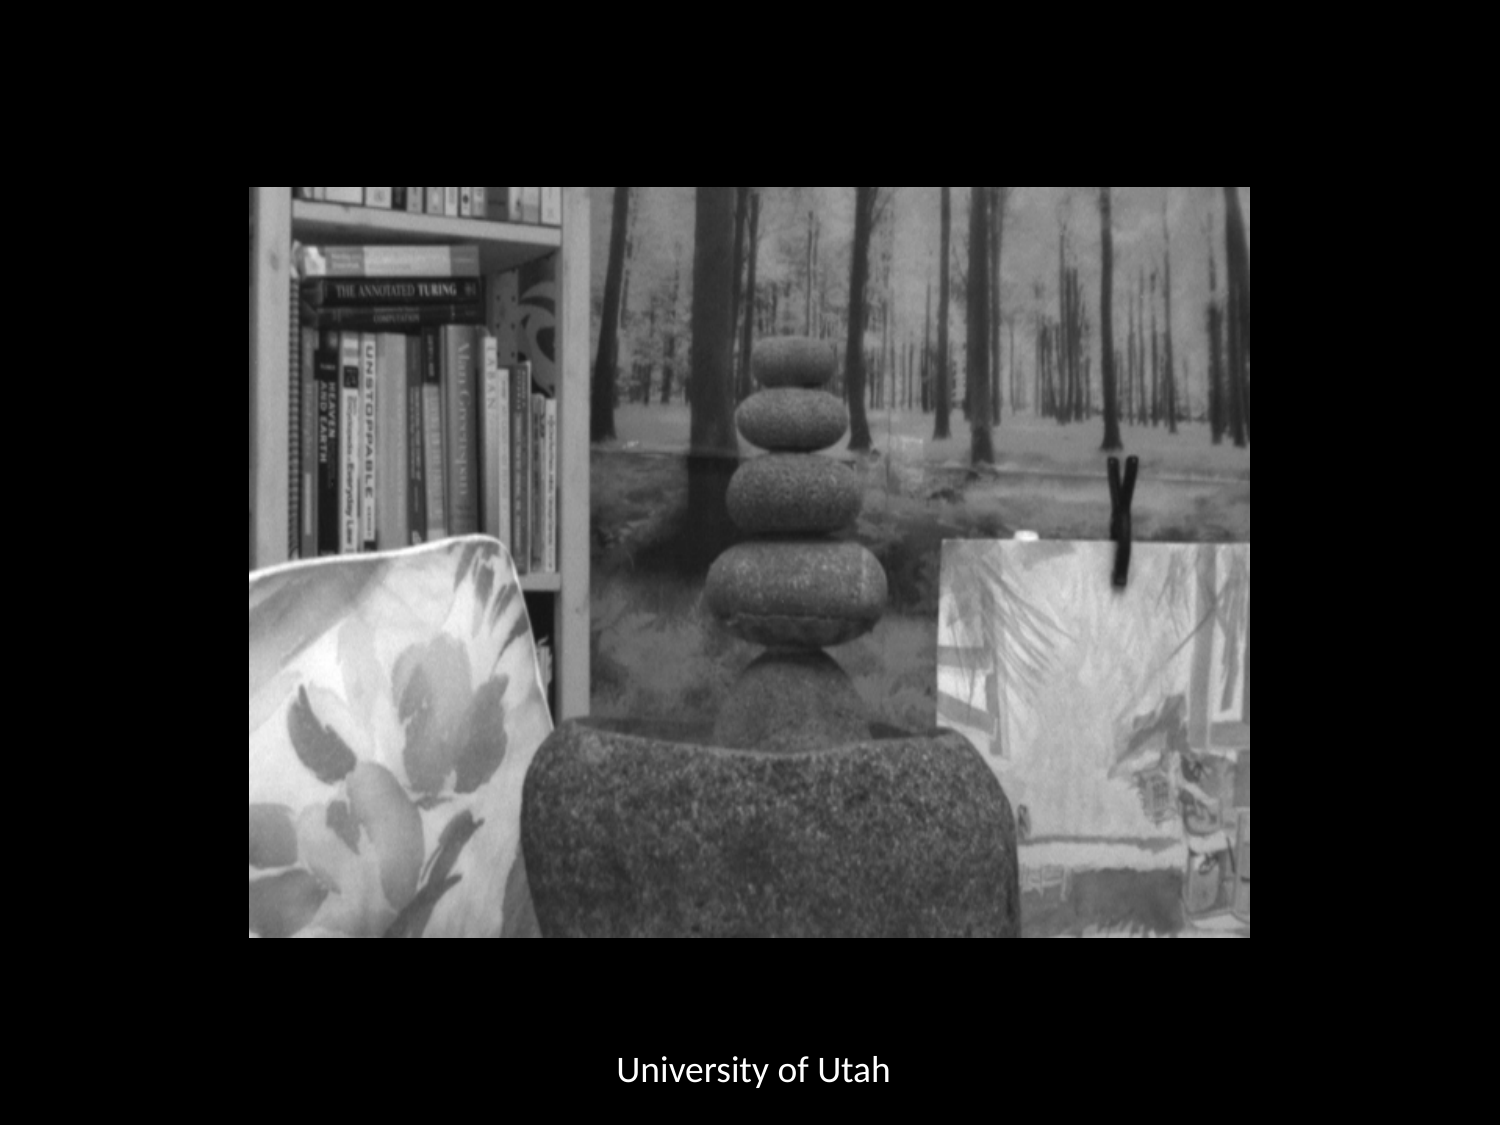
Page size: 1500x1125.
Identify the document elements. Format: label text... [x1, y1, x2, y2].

picture [249, 187, 1251, 938]
text_box University of Utah [601, 1037, 907, 1098]
